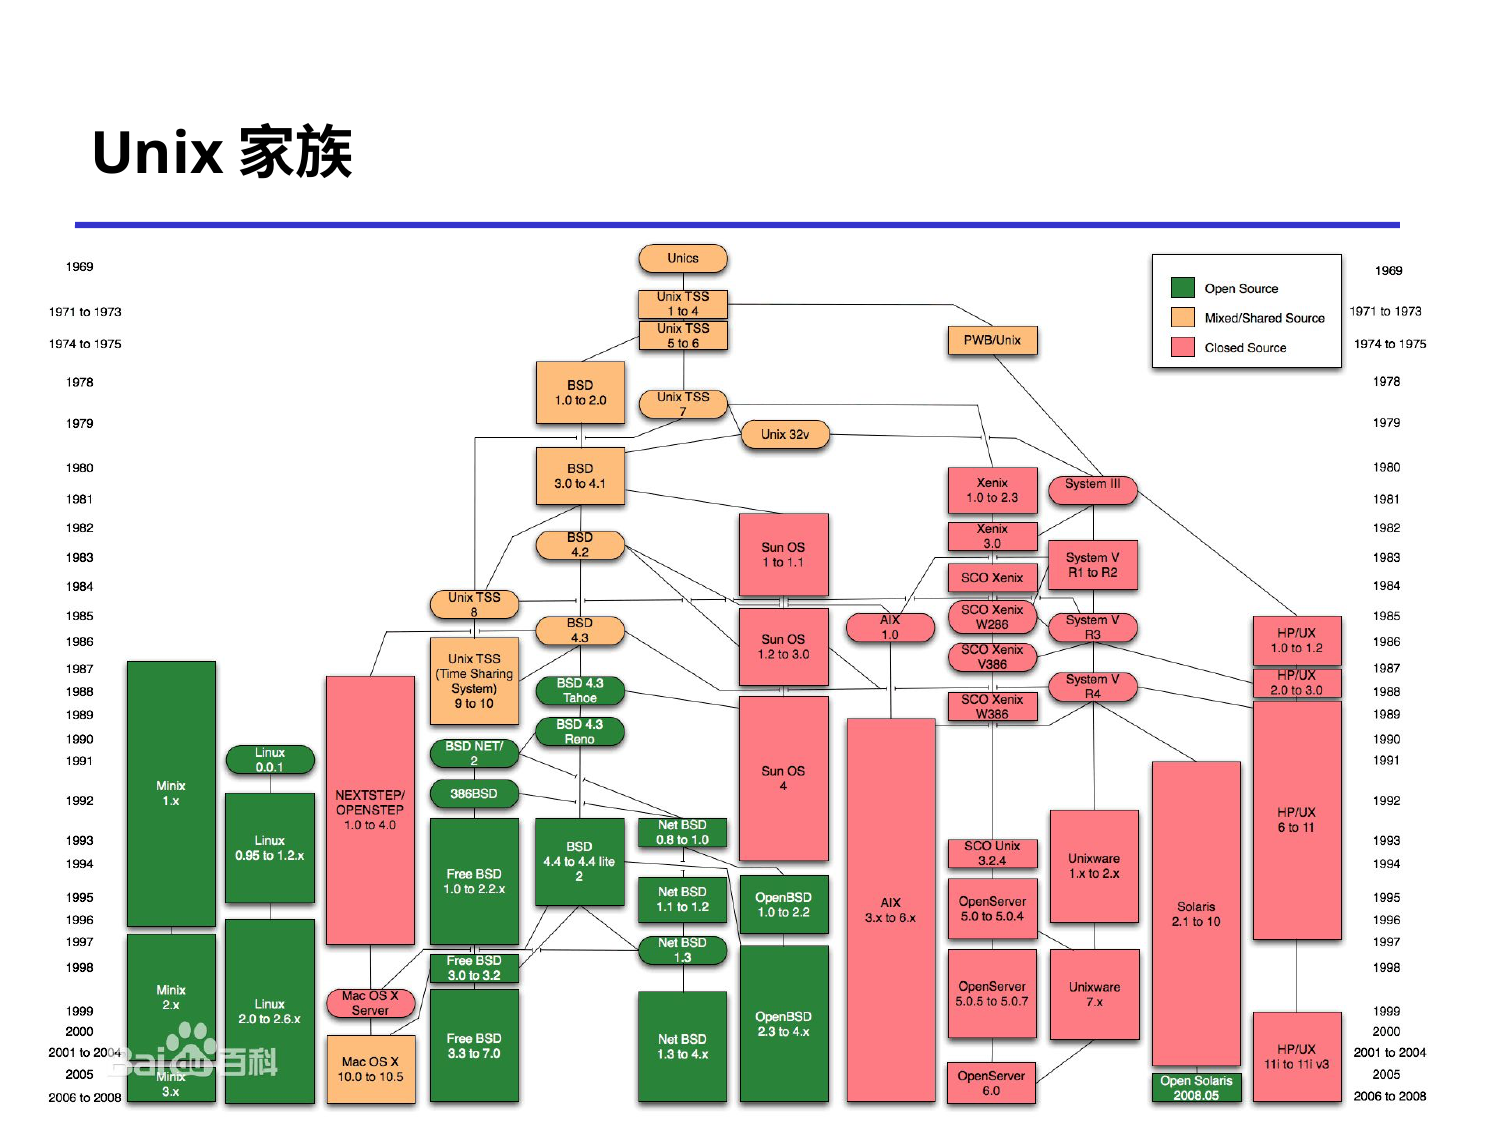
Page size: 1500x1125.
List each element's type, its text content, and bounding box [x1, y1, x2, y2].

picture [37, 231, 1438, 1123]
title Unix家族 [75, 75, 1400, 225]
